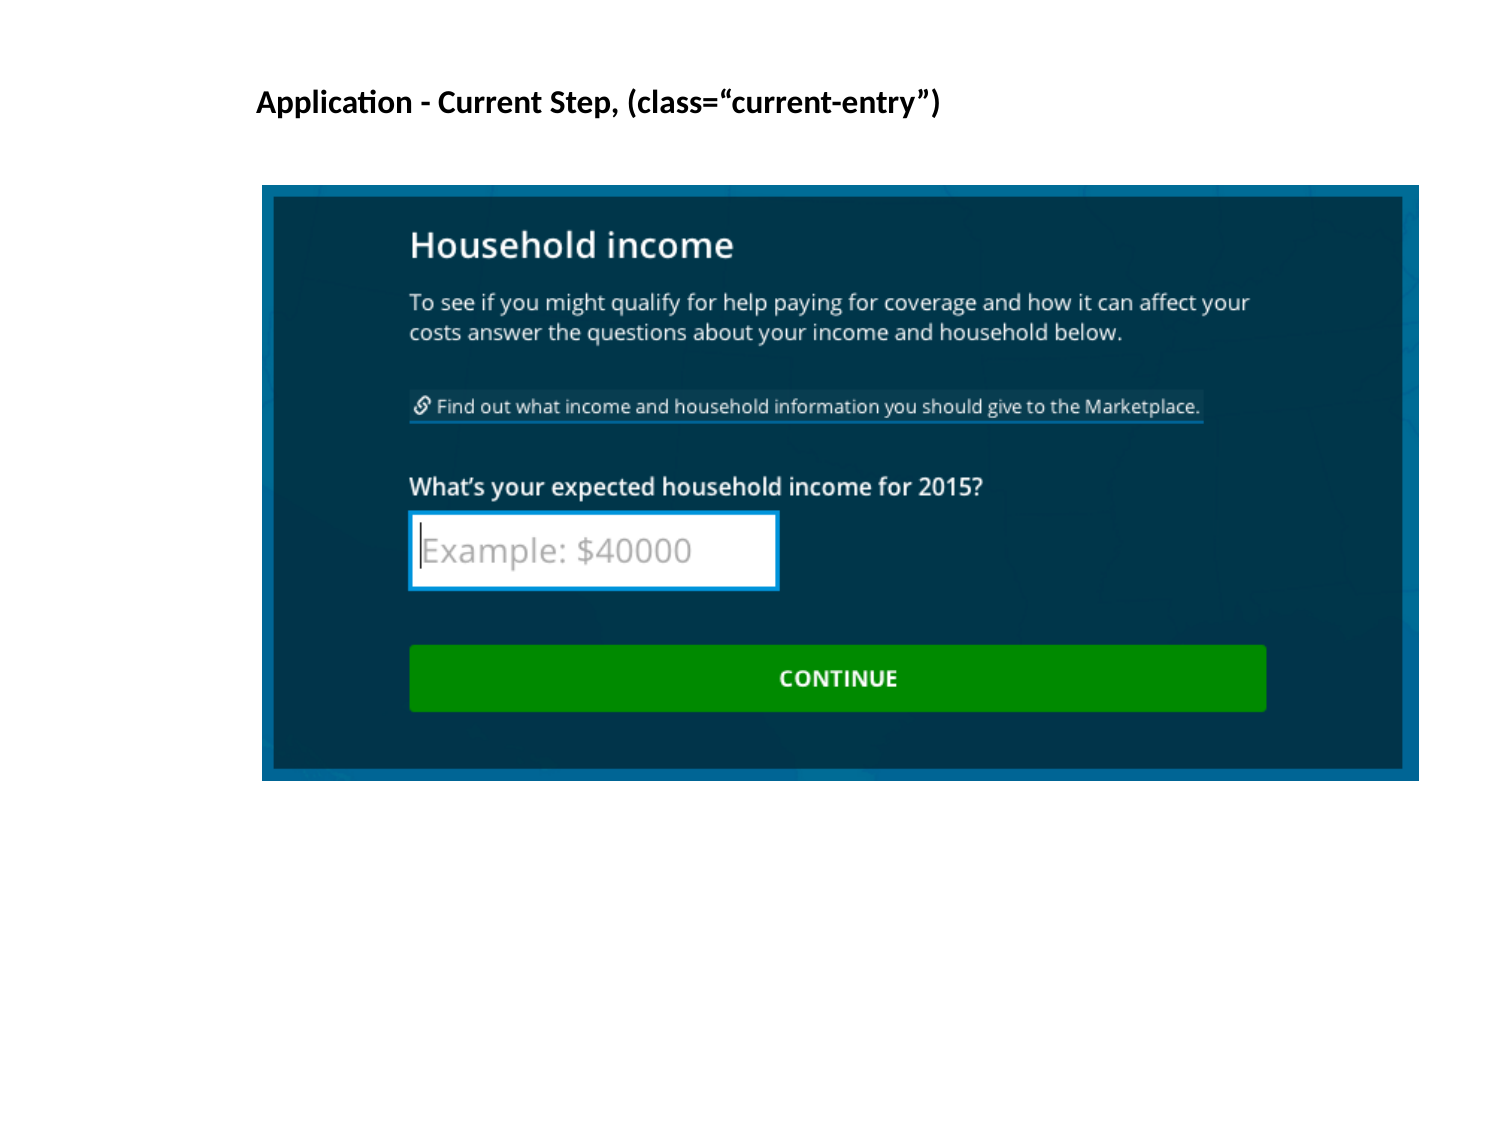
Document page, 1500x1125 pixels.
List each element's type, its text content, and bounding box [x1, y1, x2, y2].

picture [959, 478, 971, 496]
picture [549, 326, 555, 340]
picture [843, 328, 854, 340]
picture [665, 328, 686, 340]
picture [410, 645, 1266, 712]
picture [588, 328, 599, 346]
picture [799, 328, 806, 340]
picture [619, 238, 637, 258]
picture [1085, 296, 1091, 310]
picture [420, 328, 443, 340]
picture [492, 482, 503, 501]
picture [1009, 293, 1020, 310]
picture [411, 391, 1202, 419]
picture [410, 476, 459, 495]
picture [822, 482, 835, 496]
picture [895, 328, 905, 340]
picture [547, 299, 564, 310]
picture [602, 326, 643, 340]
picture [785, 329, 796, 340]
picture [1140, 299, 1150, 310]
picture [776, 299, 786, 316]
picture [474, 482, 484, 495]
picture [693, 482, 731, 496]
picture [1202, 299, 1212, 316]
picture [759, 329, 769, 346]
picture [1122, 299, 1132, 310]
picture [838, 482, 872, 496]
picture [1167, 296, 1196, 311]
picture [505, 482, 518, 495]
picture [997, 299, 1006, 310]
picture [820, 328, 842, 340]
picture [885, 299, 894, 310]
picture [599, 296, 605, 310]
picture [908, 328, 918, 340]
picture [501, 238, 518, 259]
picture [646, 328, 662, 340]
picture [1152, 293, 1167, 310]
picture [953, 299, 976, 316]
picture [1098, 299, 1118, 310]
picture [441, 299, 475, 311]
picture [513, 299, 524, 310]
picture [858, 328, 888, 340]
picture [908, 299, 918, 310]
picture [895, 299, 906, 310]
picture [856, 299, 868, 310]
picture [797, 482, 820, 496]
picture [849, 293, 857, 310]
picture [445, 326, 461, 340]
picture [1243, 299, 1249, 310]
picture [968, 323, 1027, 340]
picture [1229, 299, 1239, 310]
picture [522, 230, 540, 258]
picture [567, 230, 572, 258]
picture [871, 299, 878, 310]
picture [659, 238, 678, 259]
picture [819, 299, 842, 316]
picture [461, 239, 478, 259]
picture [544, 238, 563, 259]
picture [1056, 323, 1079, 340]
picture [919, 478, 945, 495]
picture [413, 515, 775, 586]
picture [734, 476, 760, 495]
picture [482, 238, 497, 259]
picture [500, 299, 511, 316]
picture [586, 293, 596, 310]
picture [522, 482, 533, 495]
picture [921, 299, 940, 310]
picture [558, 323, 567, 340]
picture [552, 482, 576, 496]
picture [527, 299, 538, 310]
picture [626, 299, 648, 310]
picture [482, 328, 491, 340]
picture [1082, 323, 1097, 340]
picture [573, 299, 584, 316]
picture [688, 293, 695, 310]
picture [461, 478, 473, 496]
picture [1100, 329, 1115, 340]
picture [682, 238, 711, 258]
picture [983, 299, 993, 310]
picture [422, 299, 433, 310]
picture [764, 476, 781, 496]
picture [488, 293, 495, 310]
text_box Application - Current Step, (class=“current-entry”) [256, 79, 1036, 120]
picture [1215, 299, 1226, 310]
picture [611, 299, 623, 316]
picture [799, 299, 809, 316]
picture [788, 299, 797, 310]
picture [494, 328, 542, 341]
picture [664, 476, 690, 495]
picture [733, 326, 752, 340]
picture [941, 323, 965, 340]
picture [695, 299, 706, 310]
picture [921, 323, 932, 340]
picture [410, 328, 419, 340]
picture [756, 299, 766, 316]
picture [1031, 323, 1047, 340]
picture [410, 294, 421, 310]
picture [609, 239, 614, 258]
picture [771, 328, 782, 340]
picture [941, 299, 951, 310]
picture [973, 478, 982, 495]
picture [663, 293, 679, 316]
picture [594, 476, 654, 496]
picture [707, 323, 730, 340]
picture [1029, 293, 1071, 310]
picture [716, 238, 733, 259]
picture [580, 482, 591, 501]
picture [537, 482, 545, 495]
picture [879, 476, 900, 495]
picture [725, 293, 753, 311]
picture [577, 230, 594, 259]
picture [438, 238, 457, 259]
picture [570, 328, 581, 340]
picture [468, 328, 478, 340]
picture [413, 232, 433, 258]
picture [904, 482, 912, 495]
picture [694, 328, 703, 340]
picture [947, 478, 954, 495]
picture [710, 299, 716, 310]
picture [641, 238, 656, 259]
